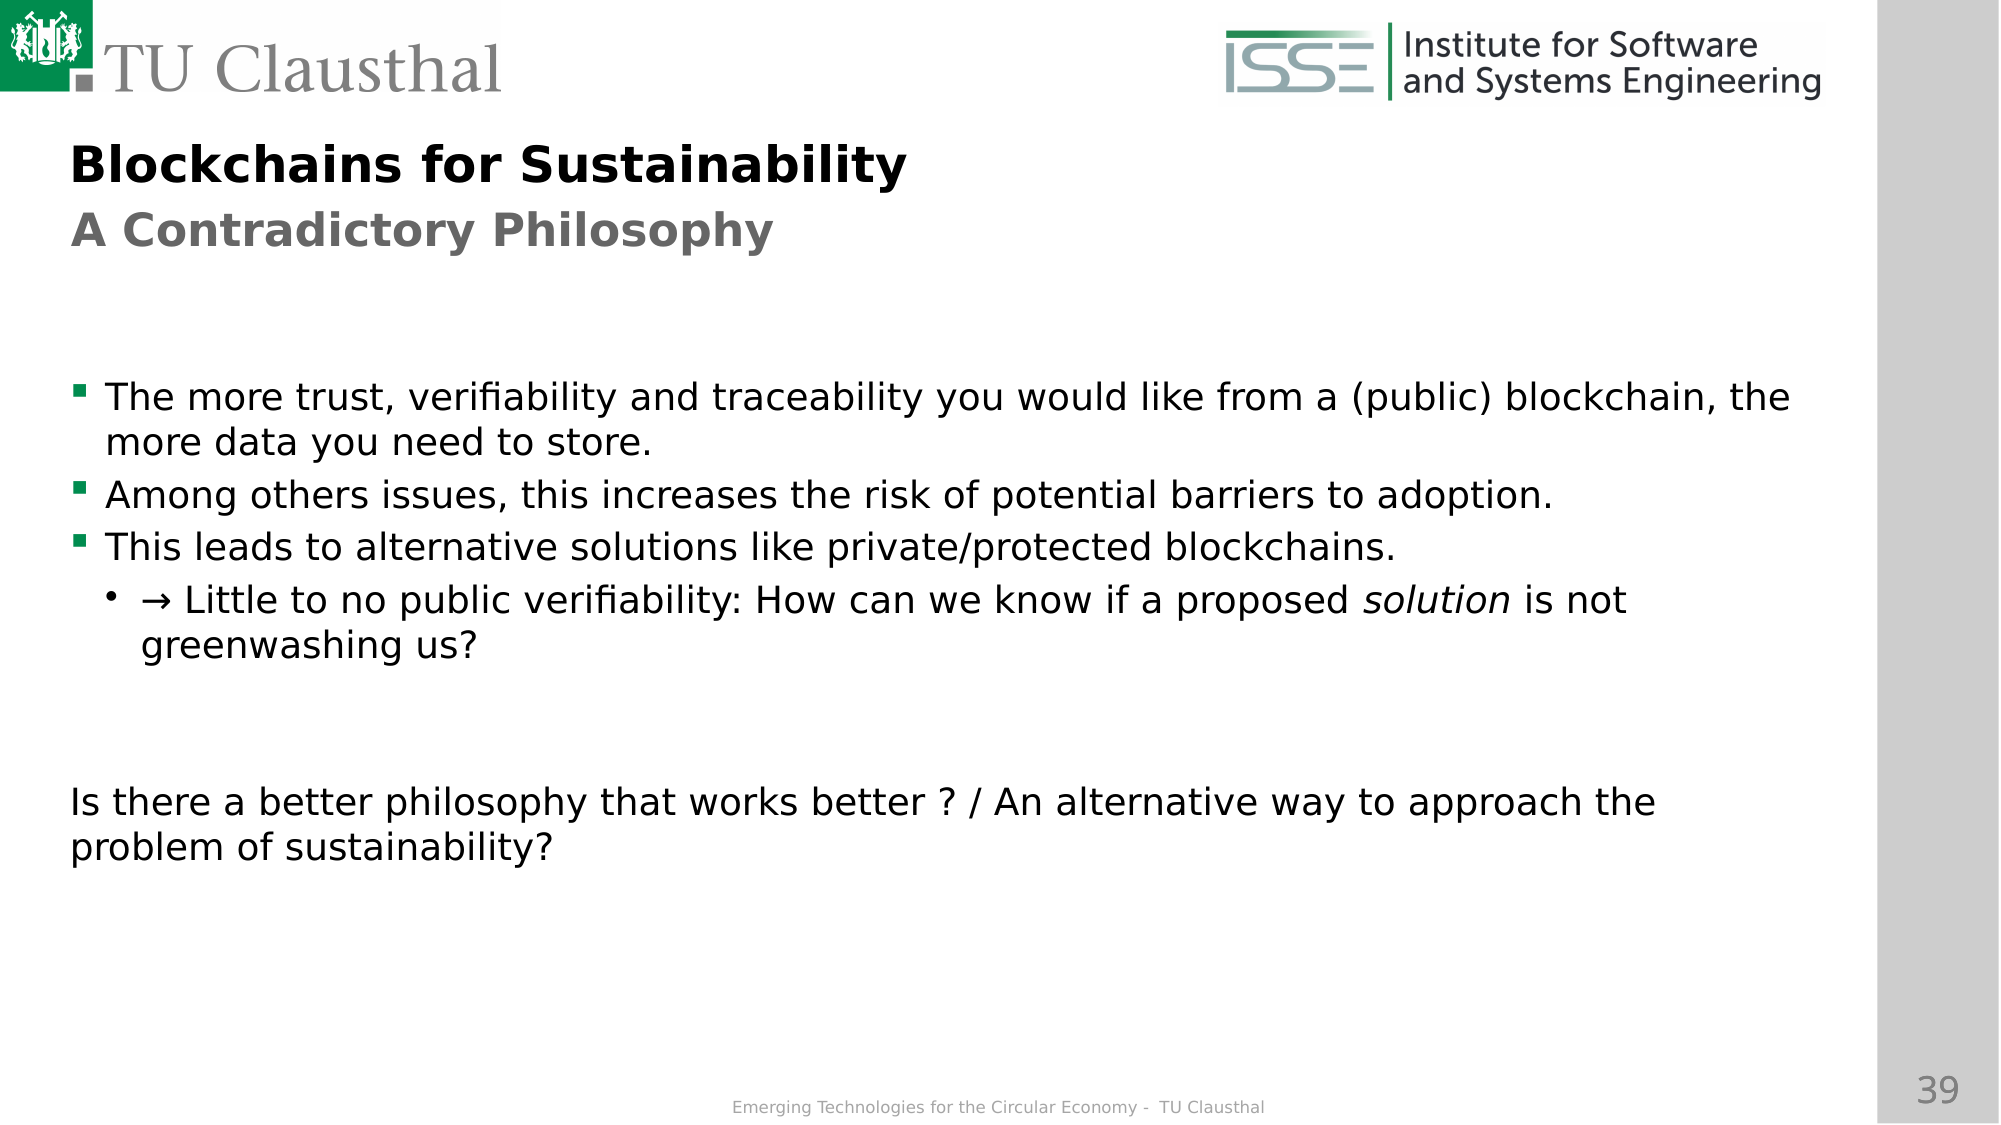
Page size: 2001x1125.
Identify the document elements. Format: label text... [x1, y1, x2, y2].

text_box The more trust, verifiability and traceability you would like from a (public) blockchain, the more data you need to store. Among others issues, this increases the risk of potential barriers to adoption. This leads to alternative solutions like private/protected blockchains. → Little to no public verifiability: How can we know if a proposed solution is not greenwashing us? Is there a better philosophy that works better ? / An alternative way to approach the problem of sustainability? [55, 208, 1818, 1034]
text_box A Contradictory Philosophy [70, 188, 1769, 269]
picture [0, 0, 501, 92]
text_box Blockchains for Sustainability [55, 125, 1818, 207]
picture [1218, 22, 1826, 107]
